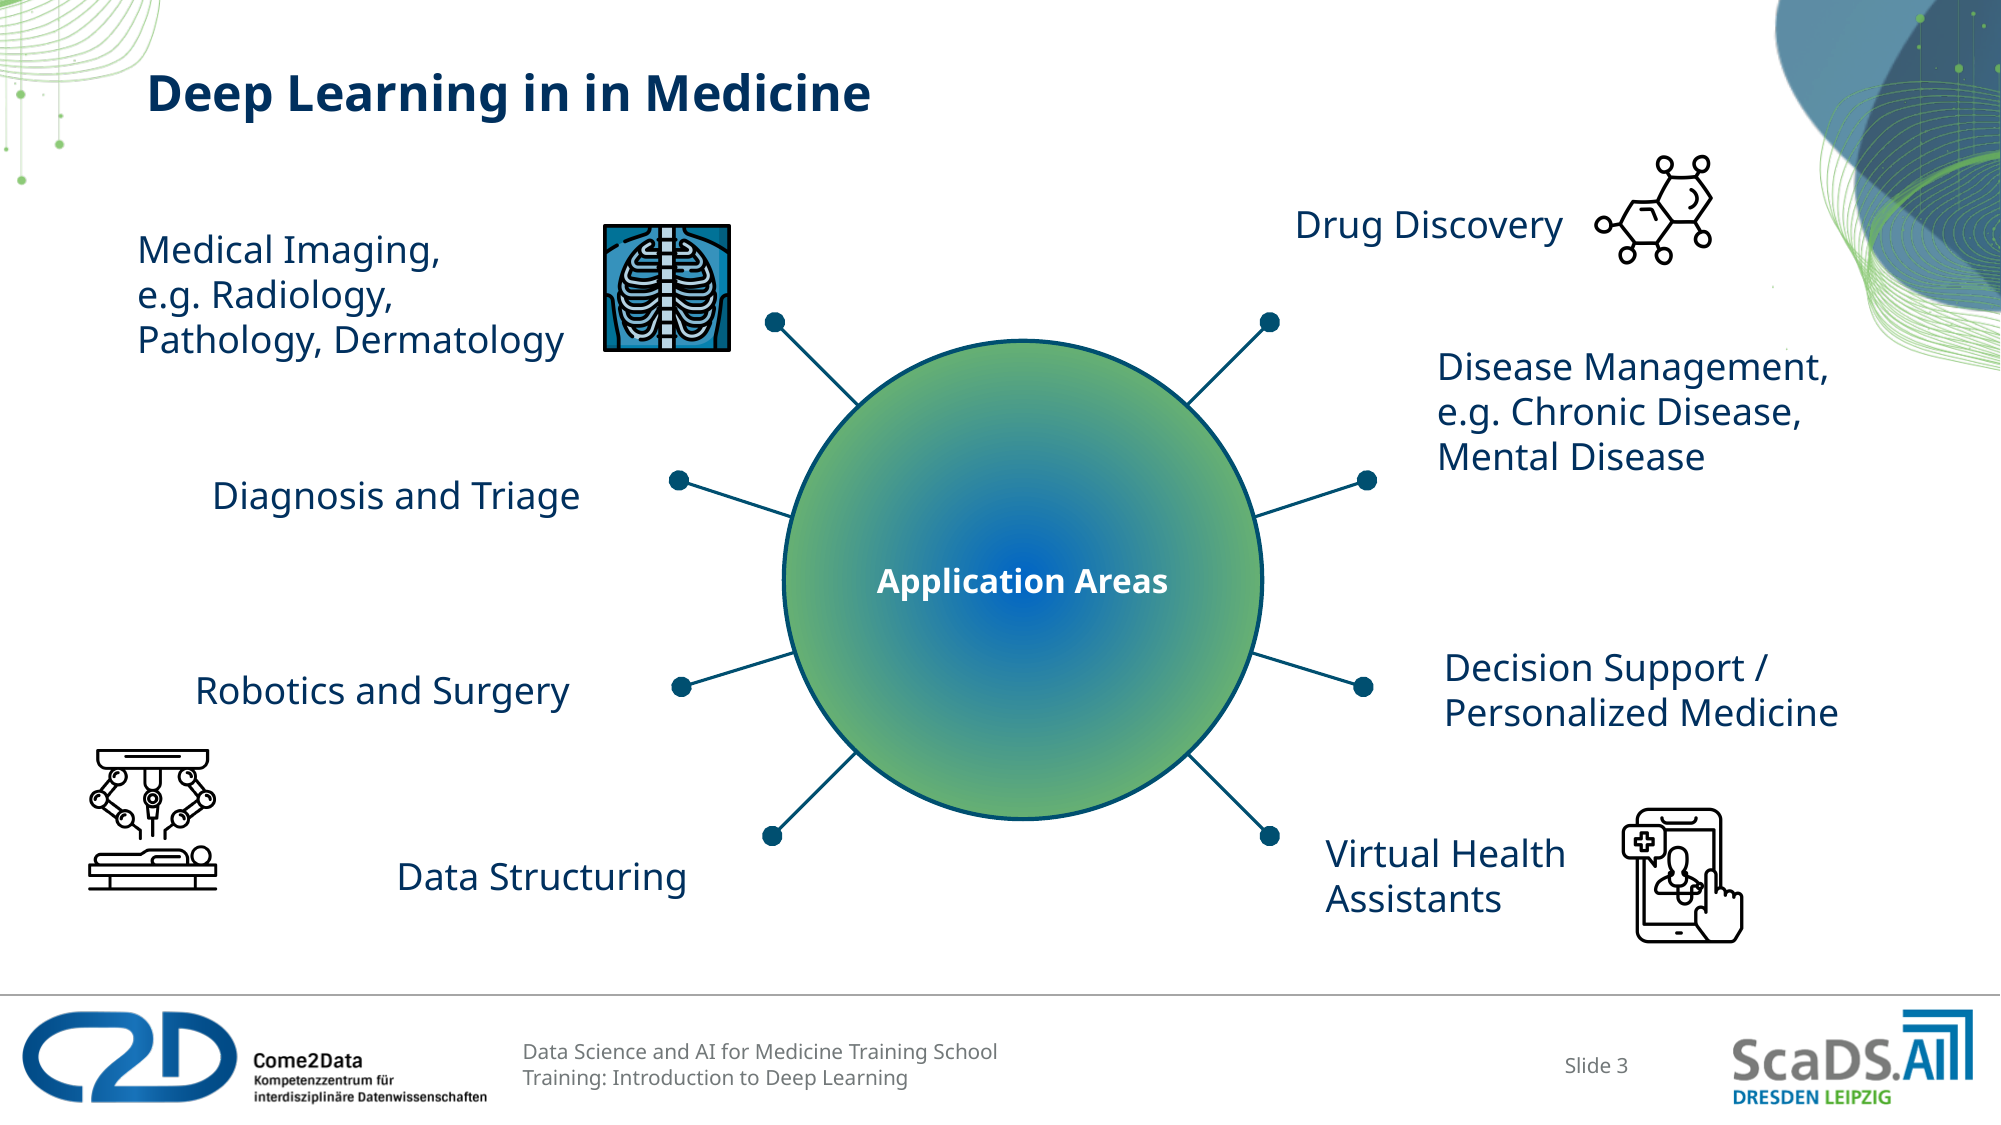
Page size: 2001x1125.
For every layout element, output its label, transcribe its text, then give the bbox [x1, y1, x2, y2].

picture [1613, 806, 1752, 945]
picture [1590, 146, 1717, 274]
text_box Virtual Health Assistants [1310, 822, 1613, 928]
picture [2, 974, 508, 1125]
picture [0, 0, 172, 235]
picture [1731, 1008, 1975, 1108]
picture [603, 224, 731, 352]
text_box Diagnosis and Triage [197, 464, 606, 525]
text_box Disease Management, e.g. Chronic Disease, Mental Disease [1422, 335, 1943, 485]
text_box Drug Discovery [1279, 194, 1579, 254]
picture [77, 744, 228, 895]
picture [1772, 0, 2001, 396]
text_box Decision Support / Personalized Medicine [1429, 636, 1874, 742]
text_box Application Areas [782, 339, 1264, 821]
text_box Data Structuring [381, 845, 703, 905]
title Deep Learning in in Medicine [146, 61, 1831, 195]
text_box Medical Imaging, e.g. Radiology, Pathology, Dermatology [122, 218, 604, 369]
text_box Robotics and Surgery [180, 659, 585, 719]
